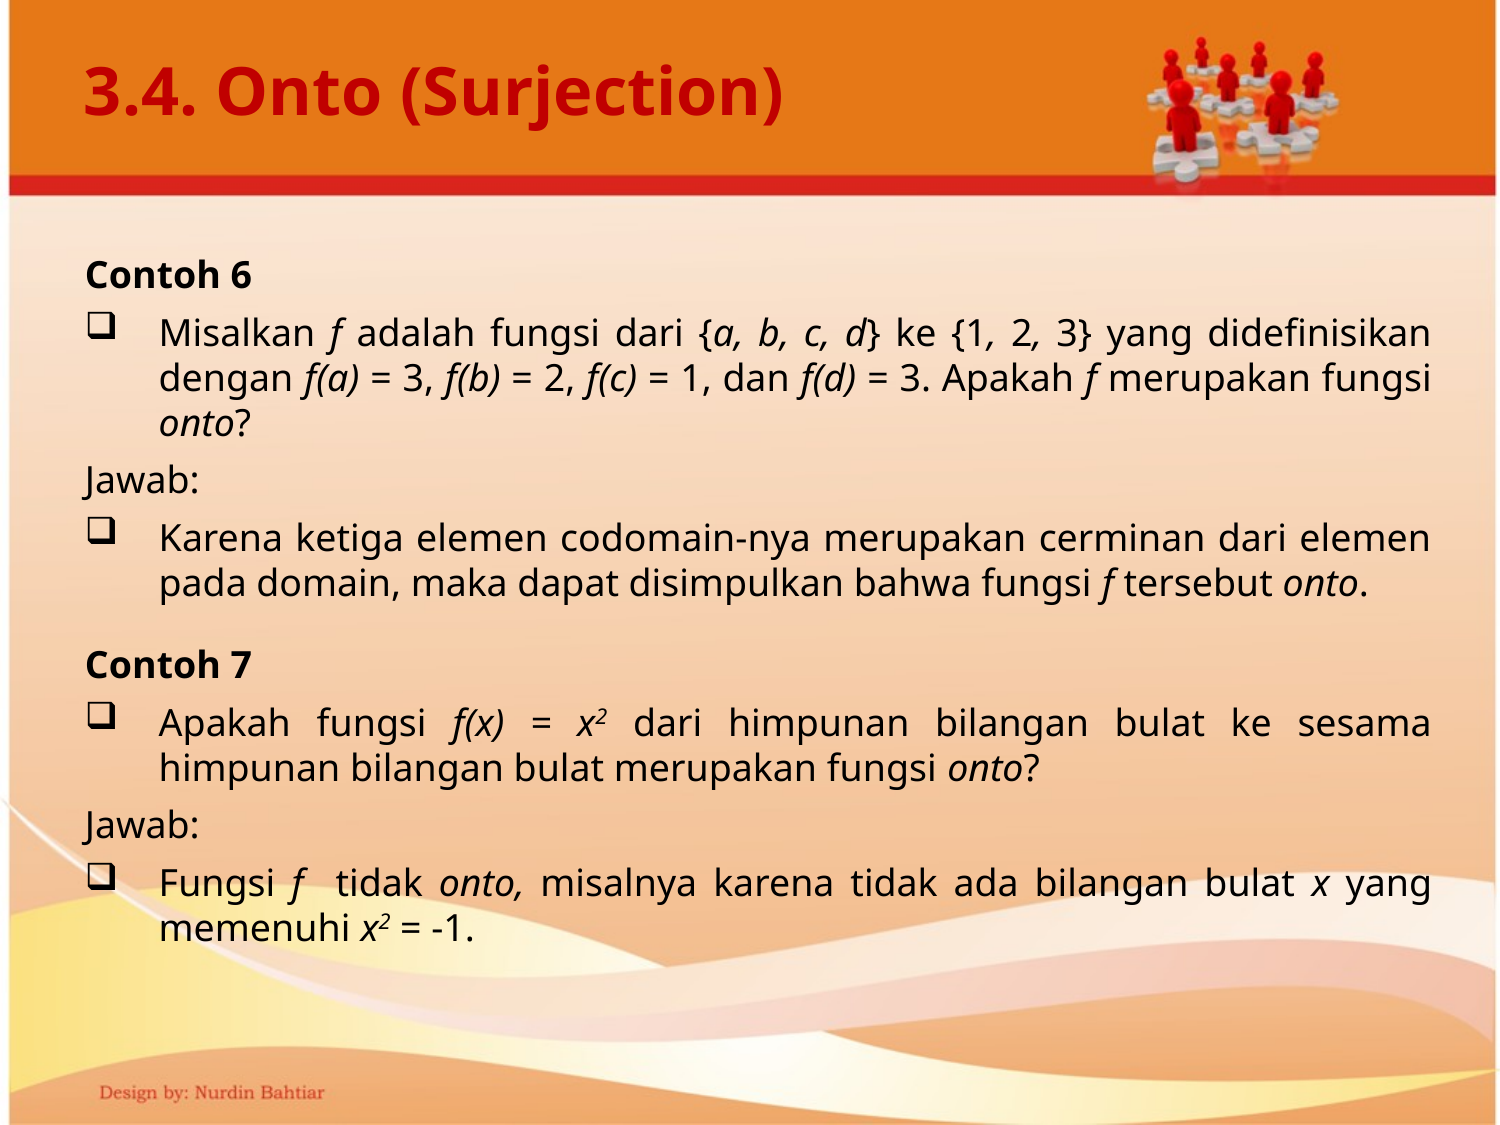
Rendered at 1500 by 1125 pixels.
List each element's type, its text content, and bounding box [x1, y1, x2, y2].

picture [0, 0, 1500, 1125]
title 3.4. Onto (Surjection) [70, 23, 1406, 160]
text_box Contoh 6 Misalkan f adalah fungsi dari {a, b, c, d} ke {1, 2, 3} yang didefinisikan dengan f(a) = 3, f(b) = 2, f(c) = 1, dan f(d) = 3. Apakah f merupakan fungsi onto? Jawab: Karena ketiga elemen codomain-nya merupakan cerminan dari elemen pada domain, maka dapat disimpulkan bahwa fungsi f tersebut onto. Contoh 7 Apakah fungsi f(x) = x2 dari himpunan bilangan bulat ke sesama himpunan bilangan bulat merupakan fungsi onto? Jawab: Fungsi f tidak onto, misalnya karena tidak ada bilangan bulat x yang memenuhi x2 = -1. [70, 243, 1447, 956]
